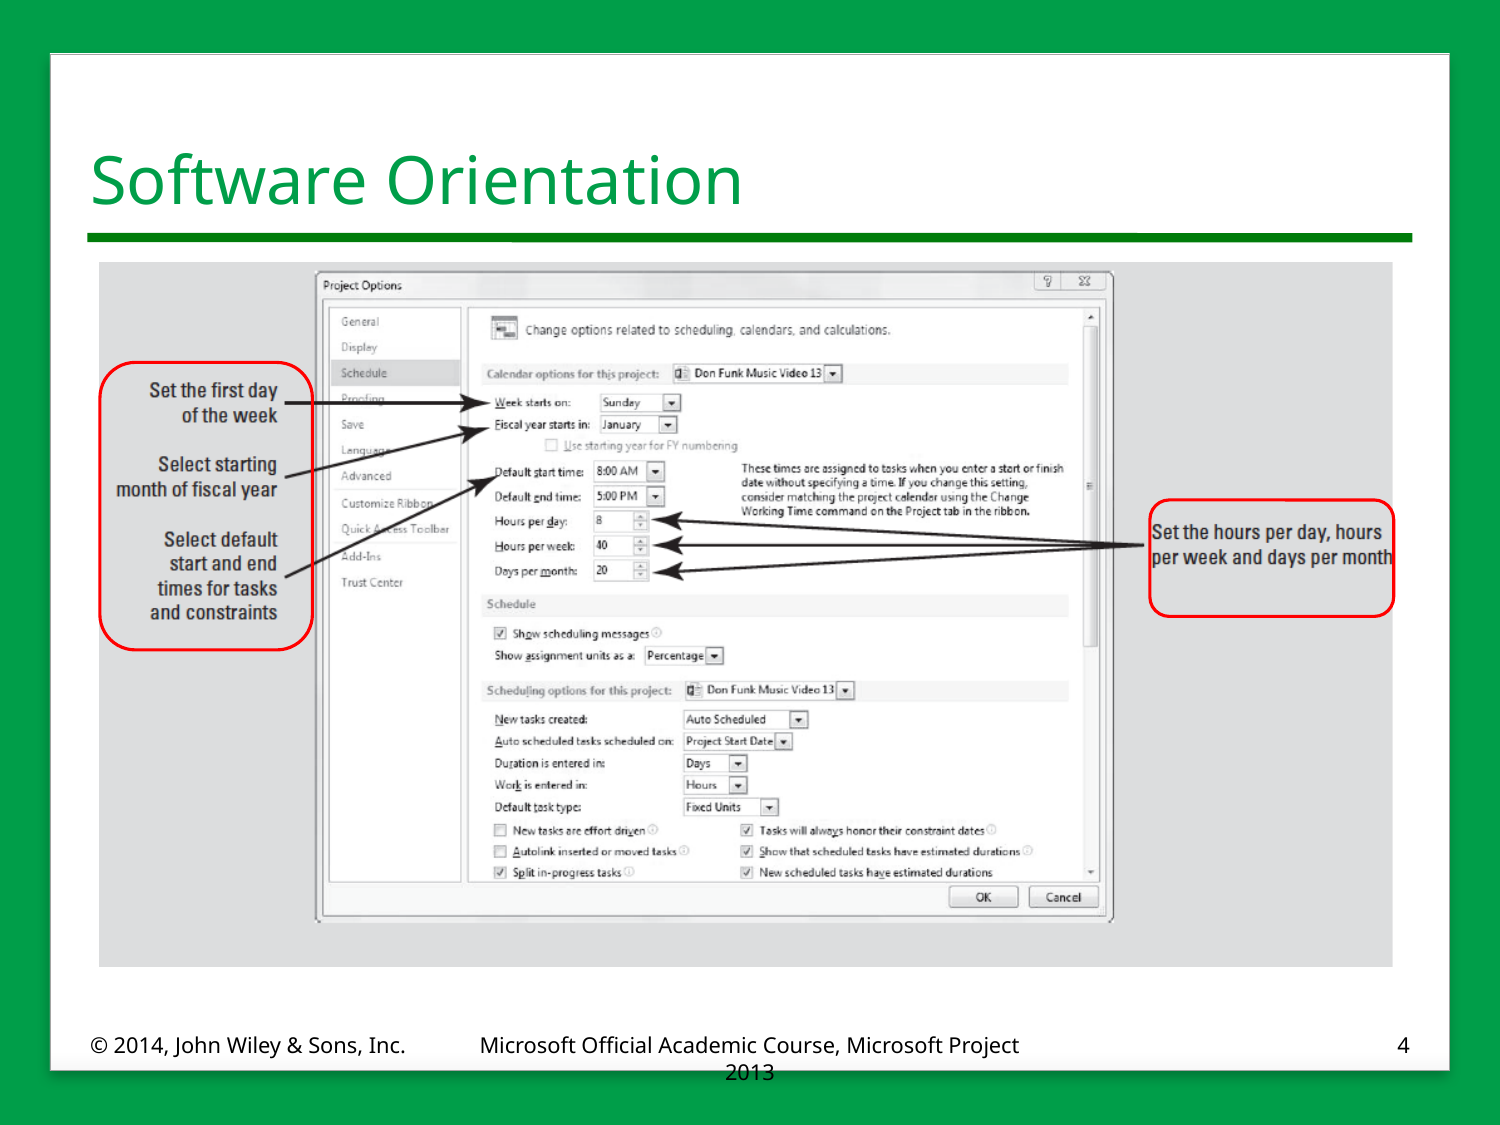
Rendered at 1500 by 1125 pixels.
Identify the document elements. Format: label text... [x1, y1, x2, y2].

picture [99, 262, 1394, 968]
slide_number © 2014, John Wiley & Sons, Inc. [74, 1024, 426, 1103]
footer Microsoft Official Academic Course, Microsoft Project 2013 [449, 1024, 1051, 1103]
slide_number 4 [1074, 1024, 1426, 1103]
title Software Orientation [74, 74, 1426, 226]
